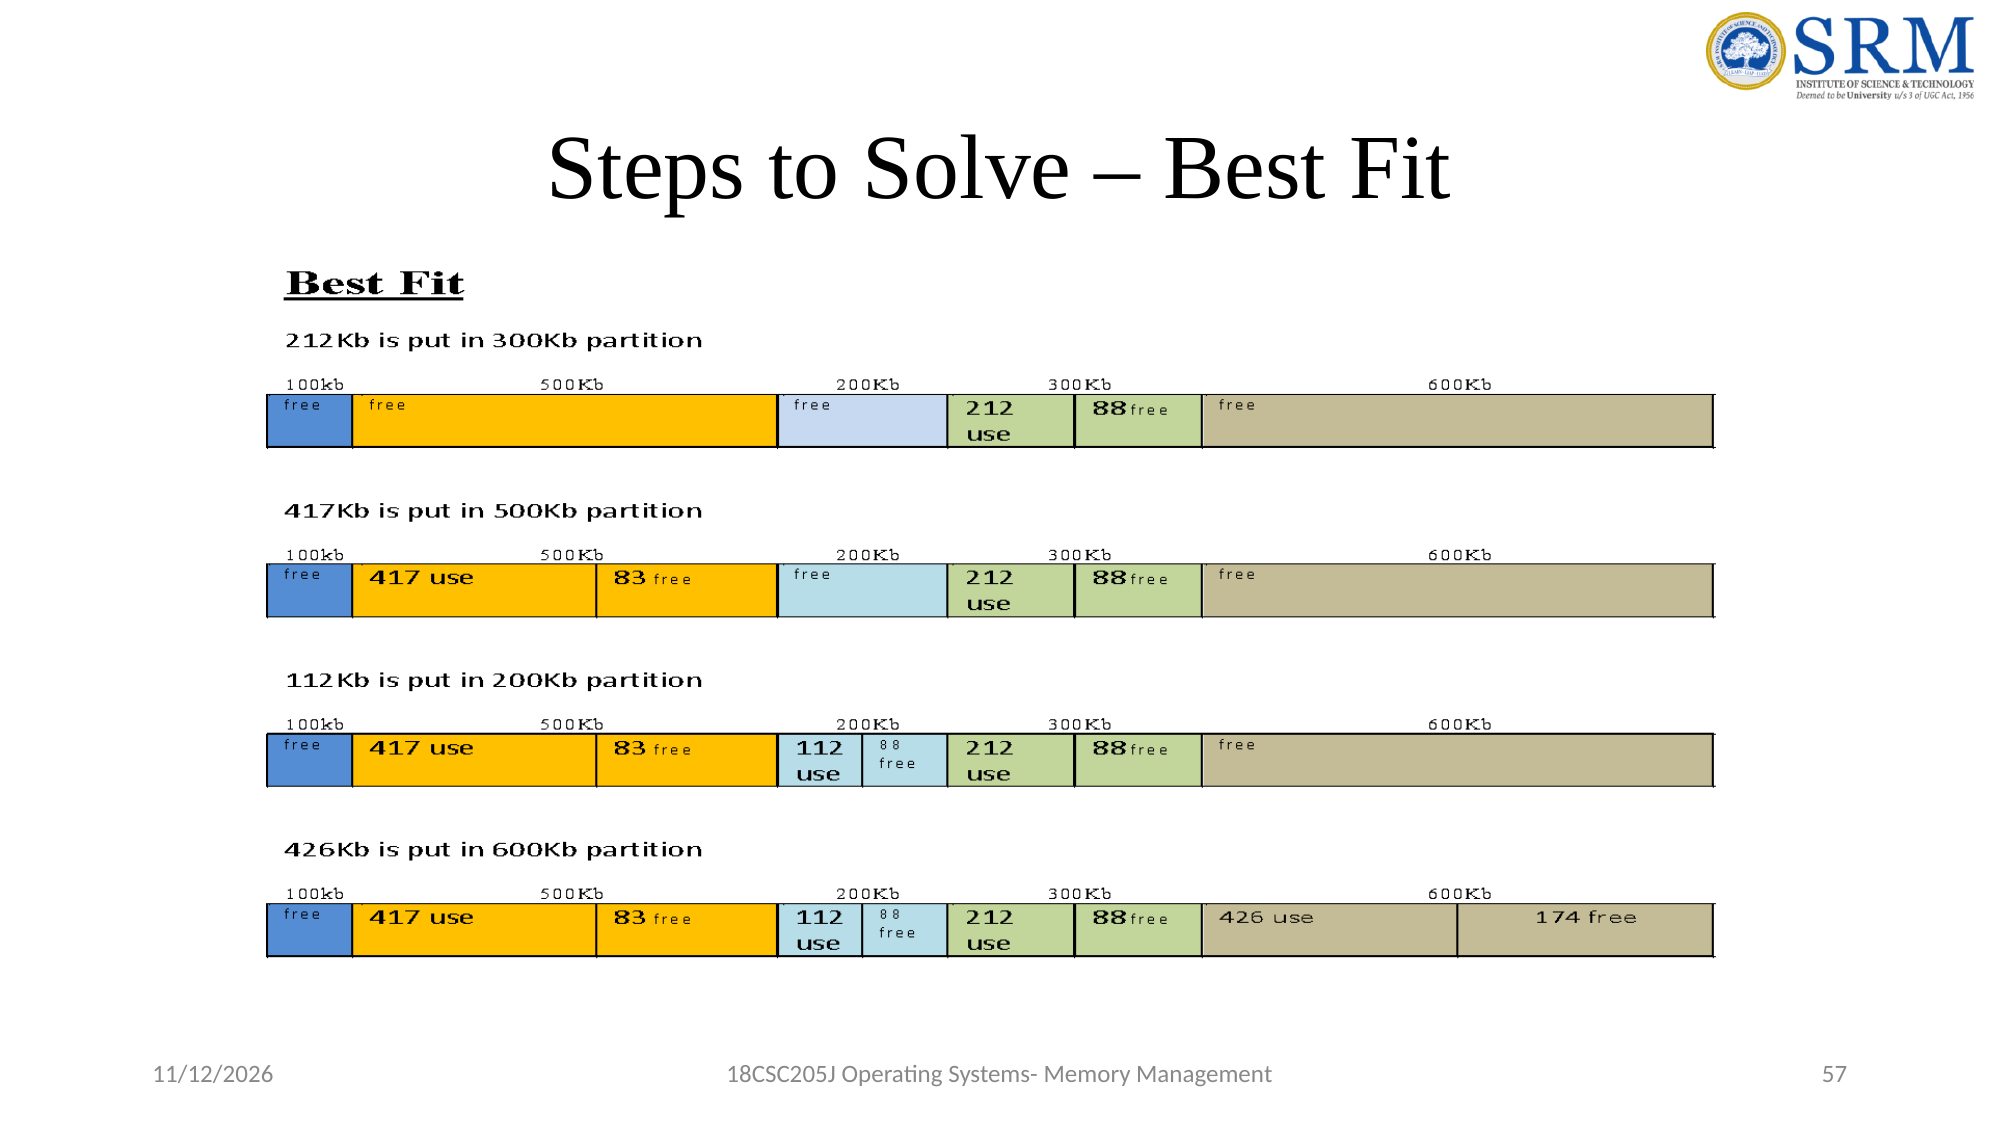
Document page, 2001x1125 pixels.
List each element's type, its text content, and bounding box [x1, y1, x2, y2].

title Steps to Solve – Best Fit [137, 59, 1863, 278]
slide_number 57 [1412, 1042, 1863, 1103]
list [266, 262, 1717, 1006]
picture [1706, 12, 1974, 100]
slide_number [137, 1042, 588, 1103]
footer 18CSC205J Operating Systems- Memory Management [662, 1042, 1338, 1103]
